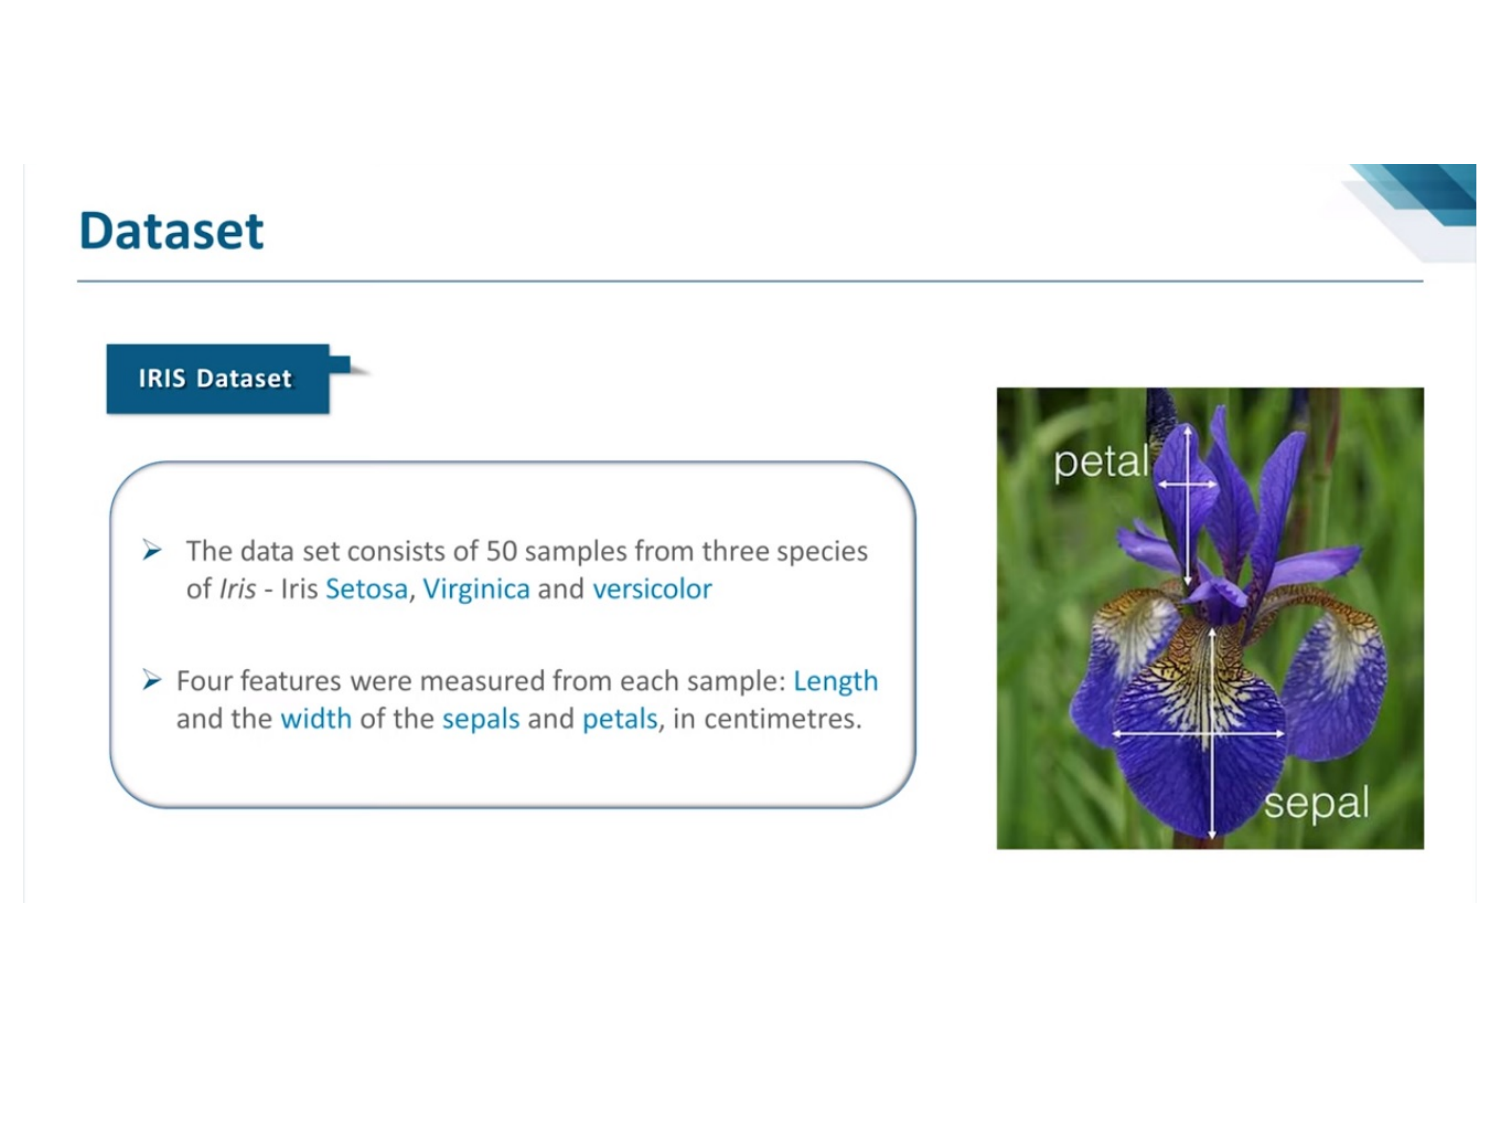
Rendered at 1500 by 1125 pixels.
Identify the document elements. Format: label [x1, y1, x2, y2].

picture [23, 163, 1477, 903]
